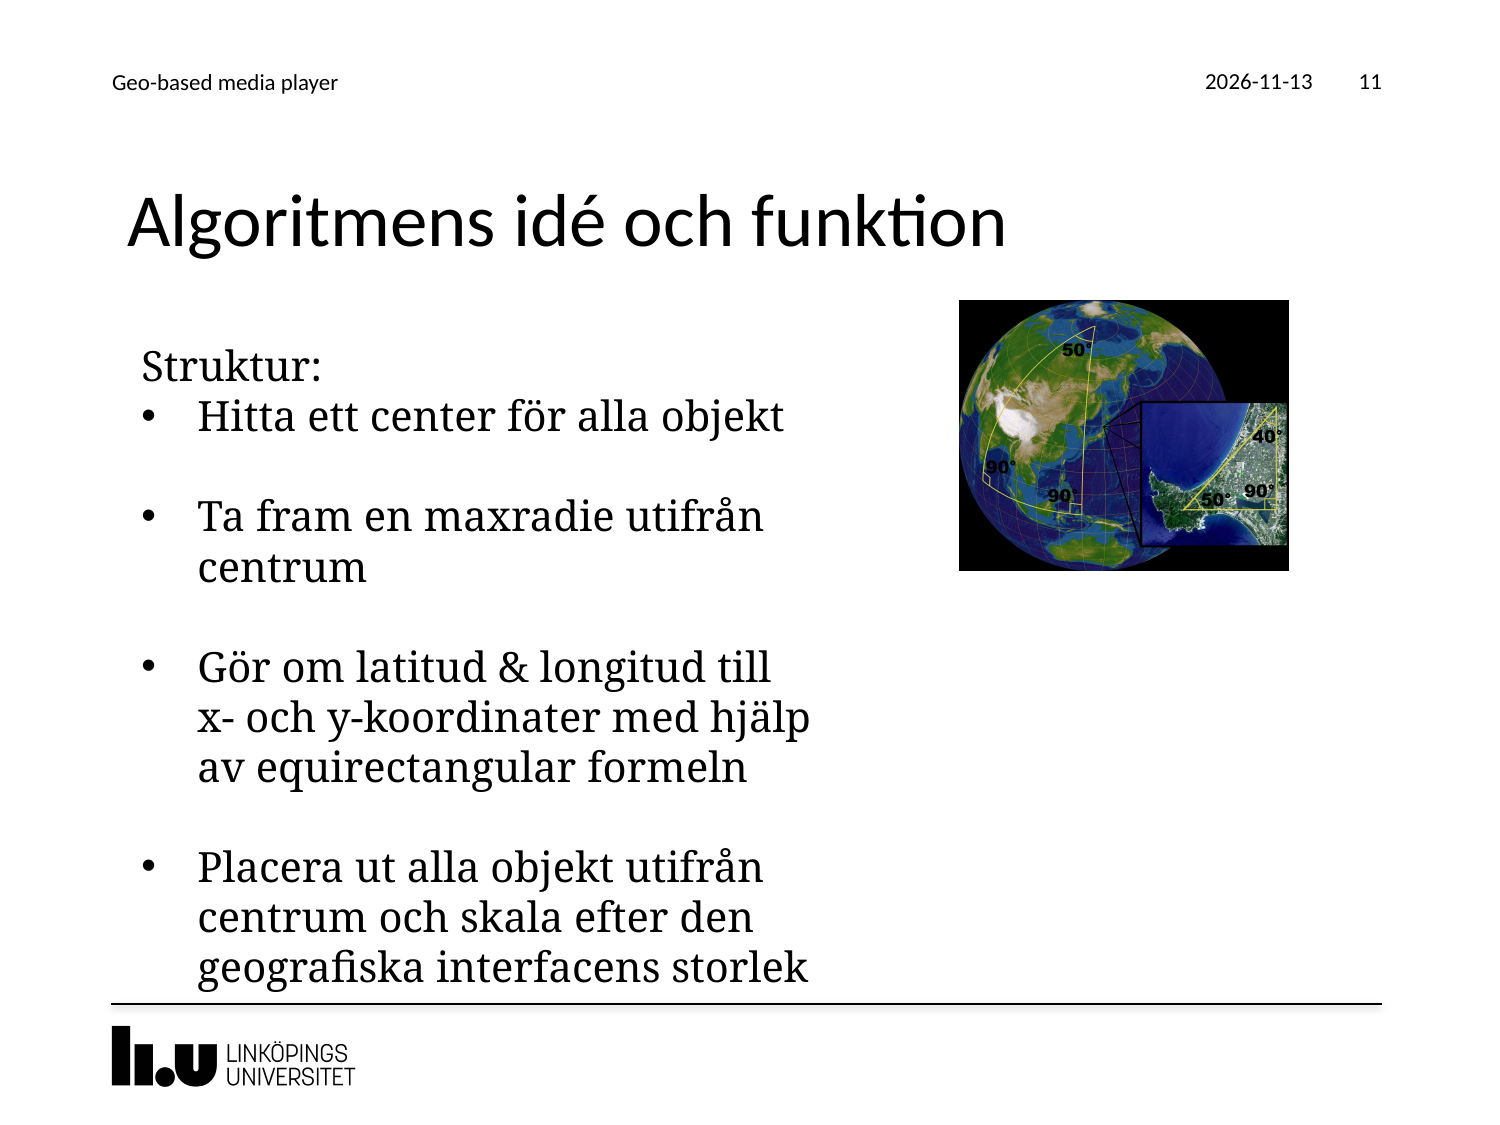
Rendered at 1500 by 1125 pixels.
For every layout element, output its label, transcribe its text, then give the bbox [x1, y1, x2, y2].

title Algoritmens idé och funktion [112, 163, 1382, 301]
footer Geo-based media player [97, 59, 1055, 103]
picture [959, 299, 1289, 571]
picture [93, 1007, 374, 1104]
slide_number 11 [1306, 59, 1397, 103]
text_box Struktur: Hitta ett center för alla objekt Ta fram en maxradie utifrån centrum Gör om latitud & longitud till x- och y-koordinater med hjälp av equirectangular formeln Placera ut alla objekt utifrån centrum och skala efter den geografiska interfacens storlek [126, 332, 828, 1098]
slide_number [1092, 59, 1306, 103]
